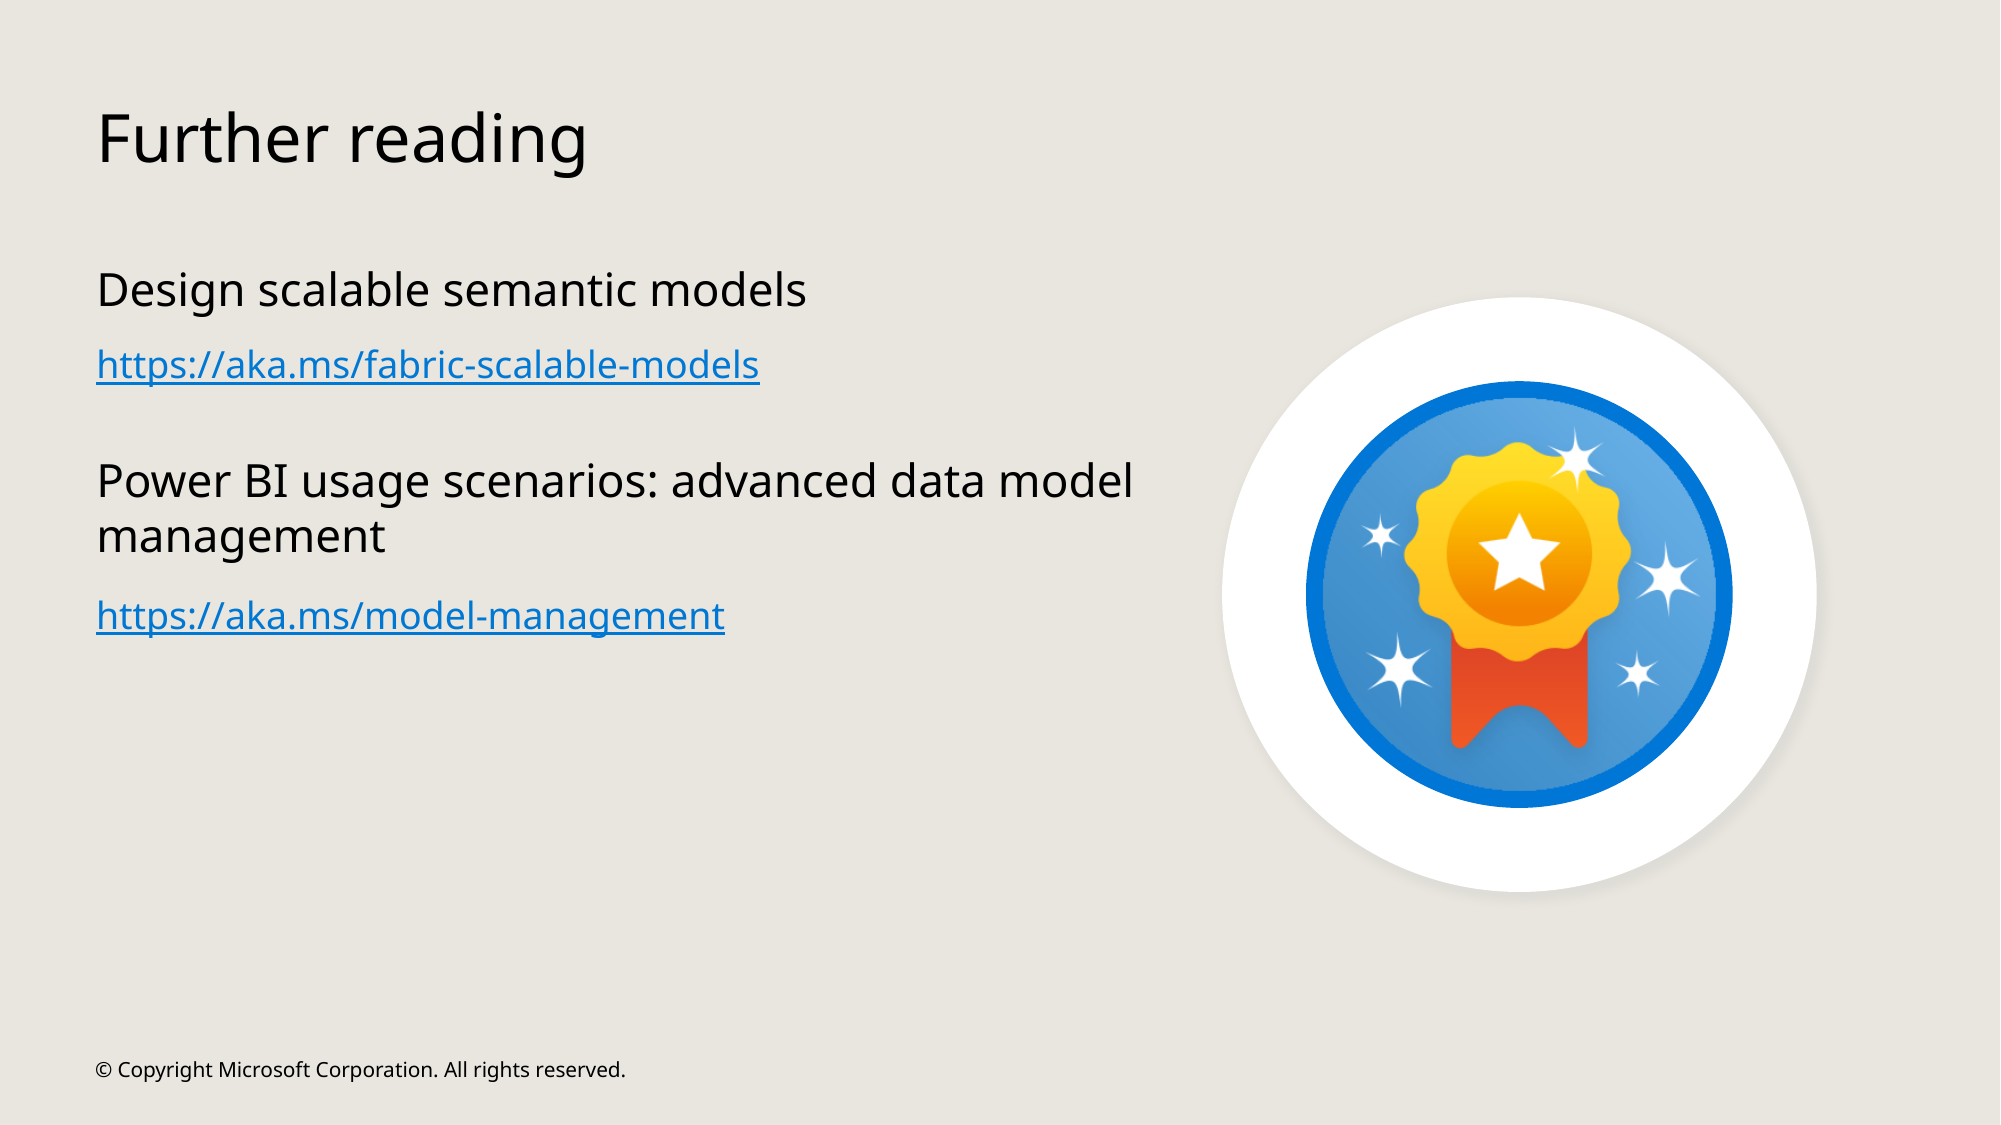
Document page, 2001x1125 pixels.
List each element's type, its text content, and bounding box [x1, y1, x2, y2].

text_box https://aka.ms/model-management [96, 591, 1221, 643]
text_box Power BI usage scenarios: advanced data model management [96, 452, 1221, 563]
list https://aka.ms/fabric-scalable-models [96, 341, 1221, 387]
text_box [1221, 297, 1817, 893]
list Design scalable semantic models [96, 261, 1441, 317]
title Further reading [96, 96, 1903, 177]
